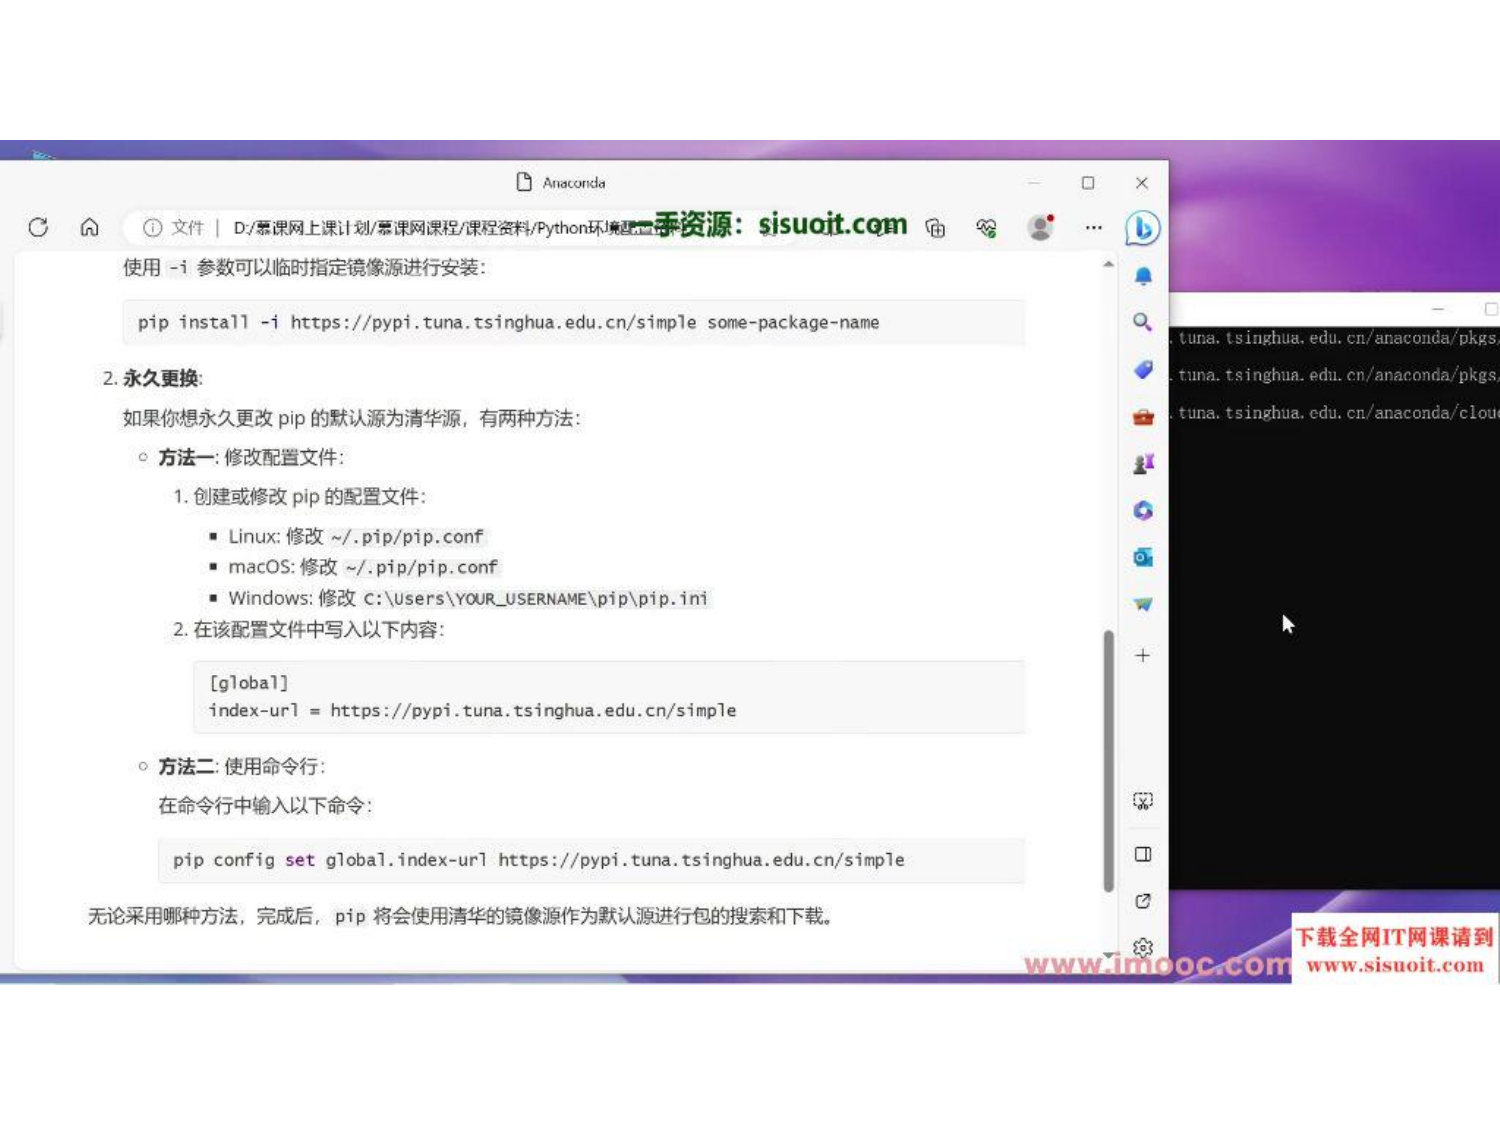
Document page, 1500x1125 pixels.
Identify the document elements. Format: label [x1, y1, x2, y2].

picture [0, 140, 1500, 985]
